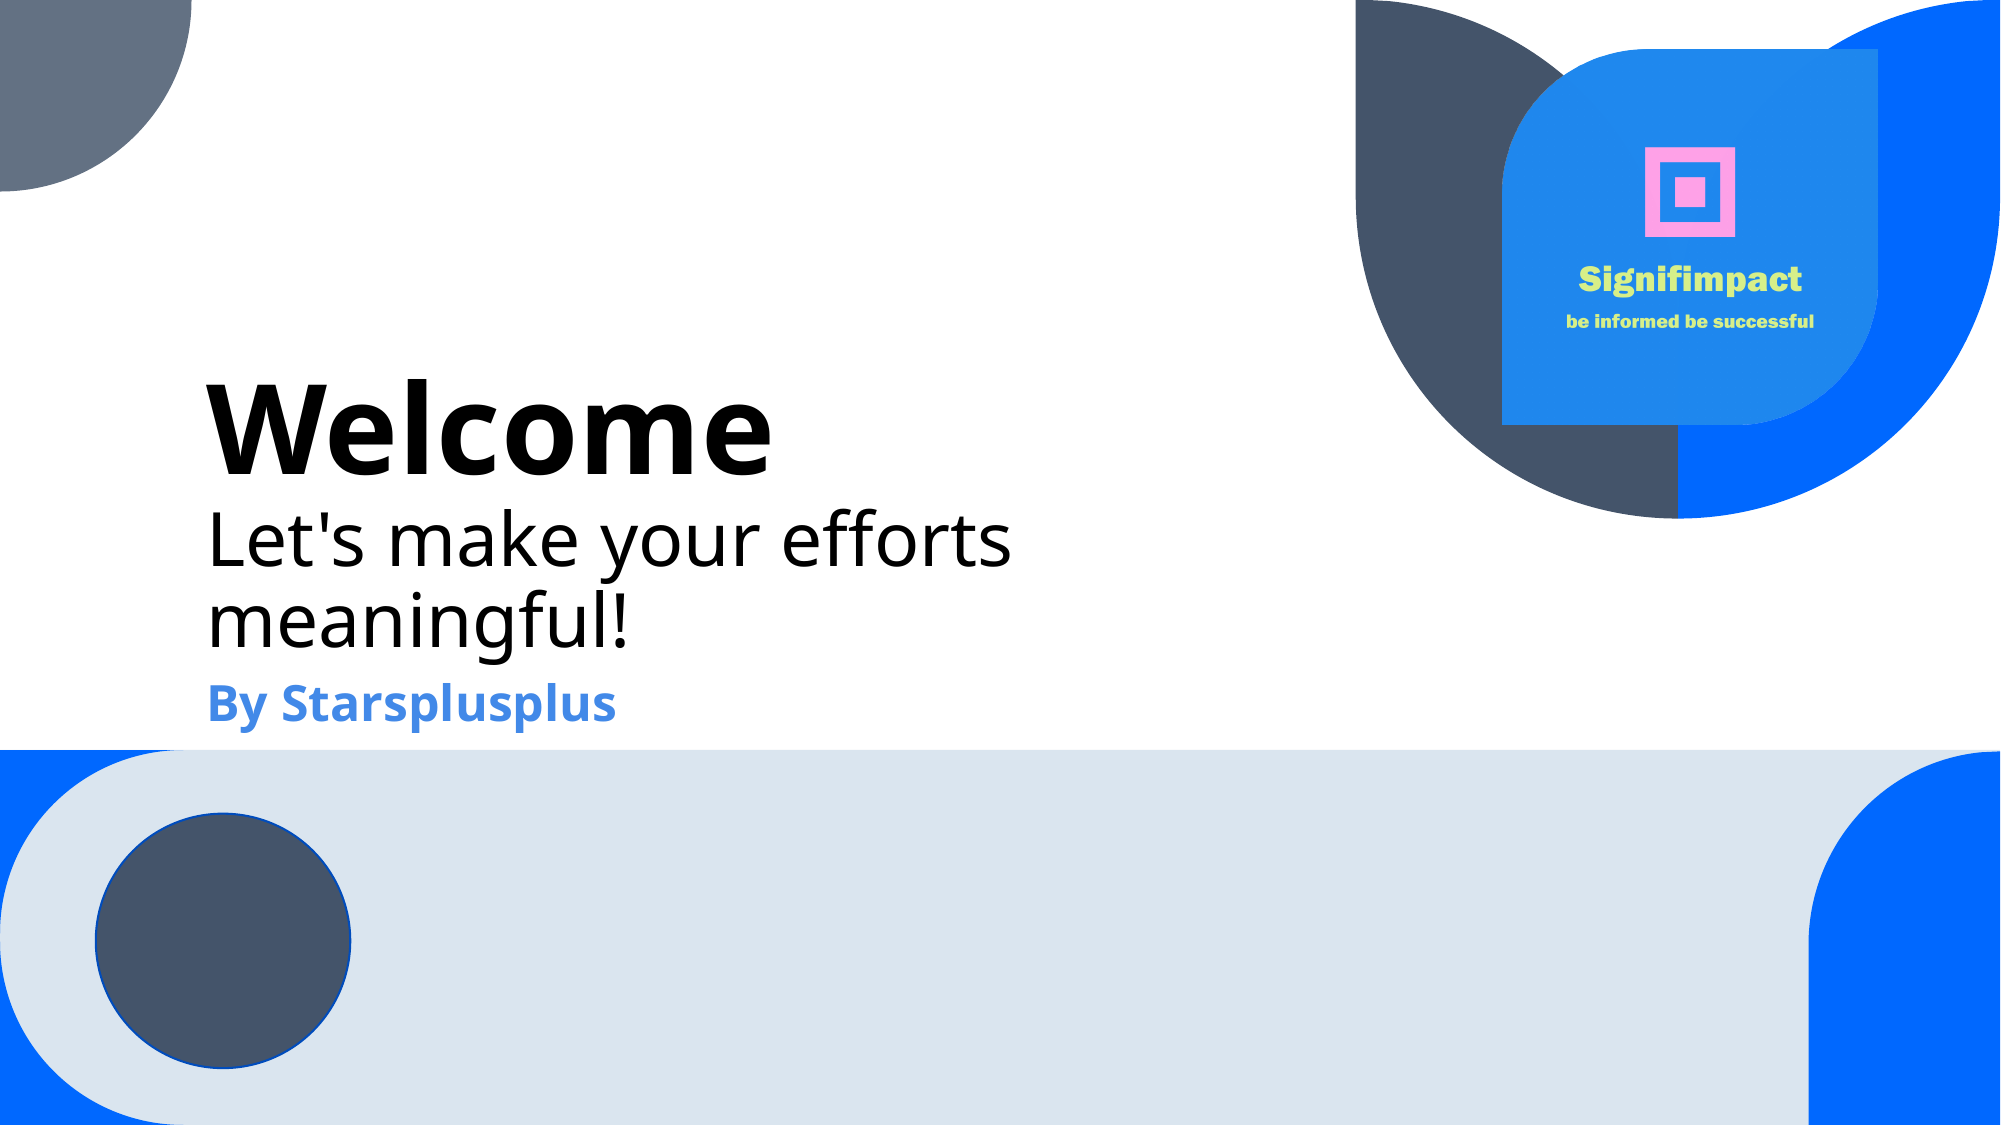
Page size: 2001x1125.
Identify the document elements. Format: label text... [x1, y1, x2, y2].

subtitle By Starsplusplus [191, 671, 696, 750]
title Welcome Let's make your efforts meaningful! [191, 357, 1394, 672]
picture [1502, 49, 1878, 425]
